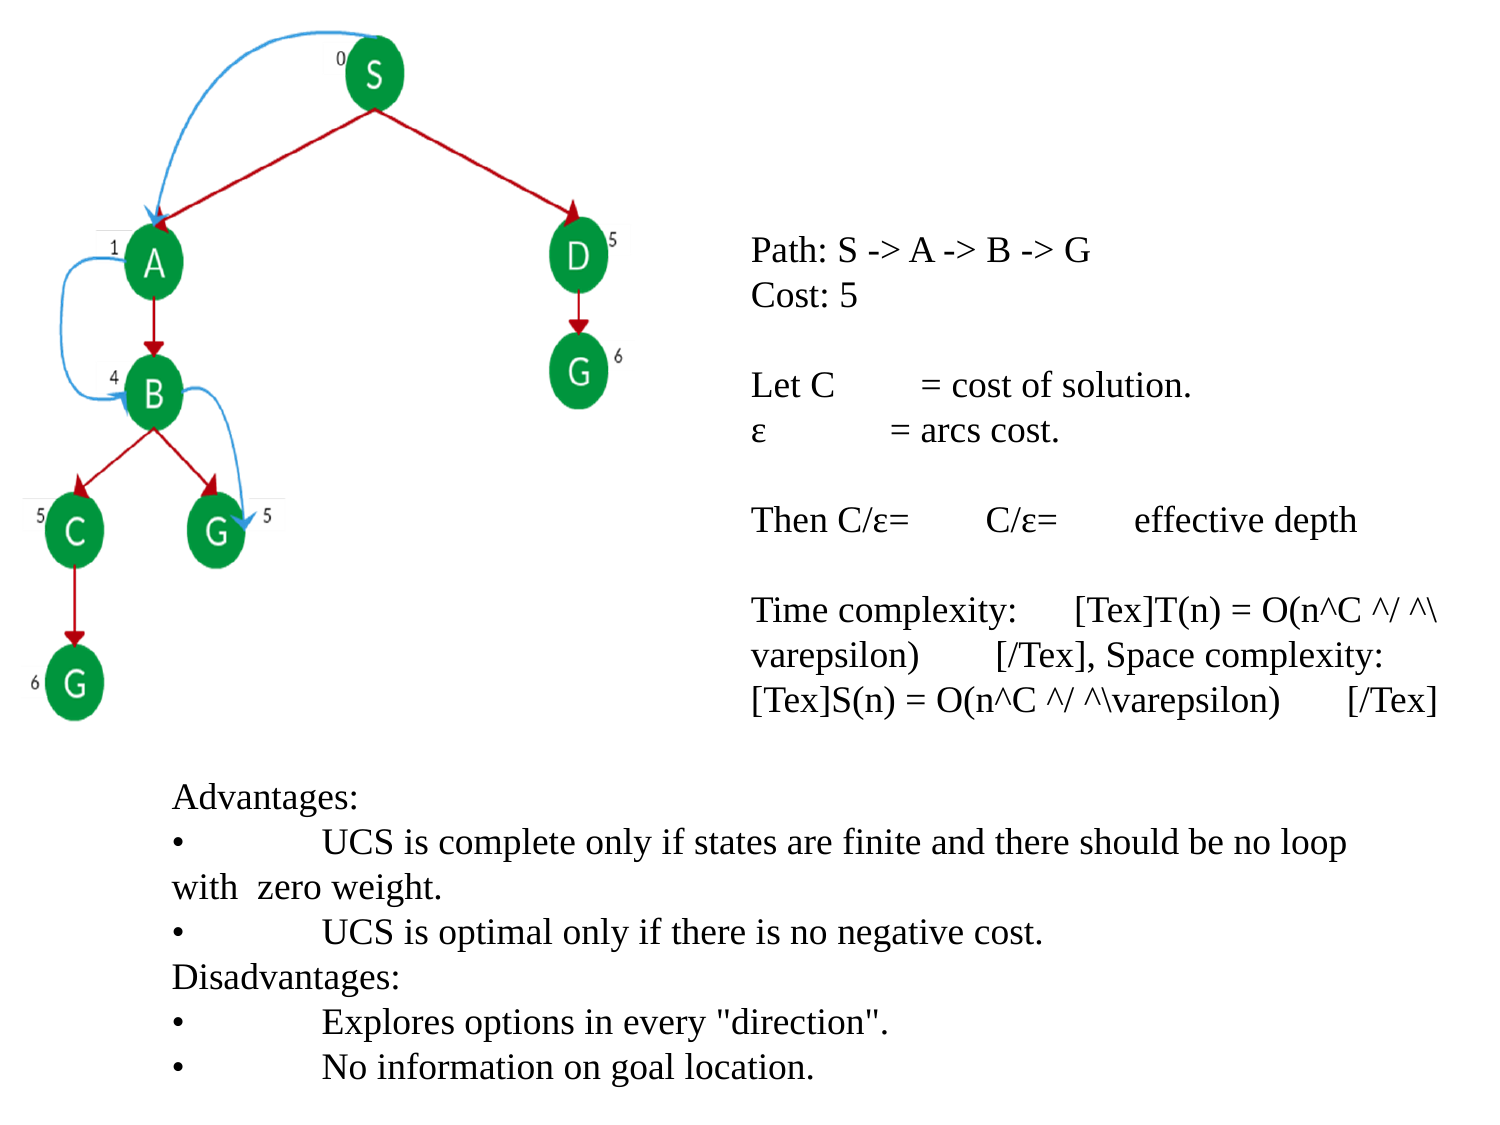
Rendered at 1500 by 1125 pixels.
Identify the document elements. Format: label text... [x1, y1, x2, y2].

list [21, 26, 635, 741]
text_box Advantages: • UCS is complete only if states are finite and there should be no loop with zero weight. • UCS is optimal only if there is no negative cost. Disadvantages: • Explores options in every "direction". • No information on goal location. [156, 764, 1377, 1095]
text_box Path: S -> A -> B -> G Cost: 5 Let C = cost of solution. ε = arcs cost. Then C/ε= C/ε= effective depth Time complexity: [Tex]T(n) = O(n^C ^/ ^\varepsilon) [/Tex], Space complexity: [Tex]S(n) = O(n^C ^/ ^\varepsilon) [/Tex] [736, 217, 1487, 728]
